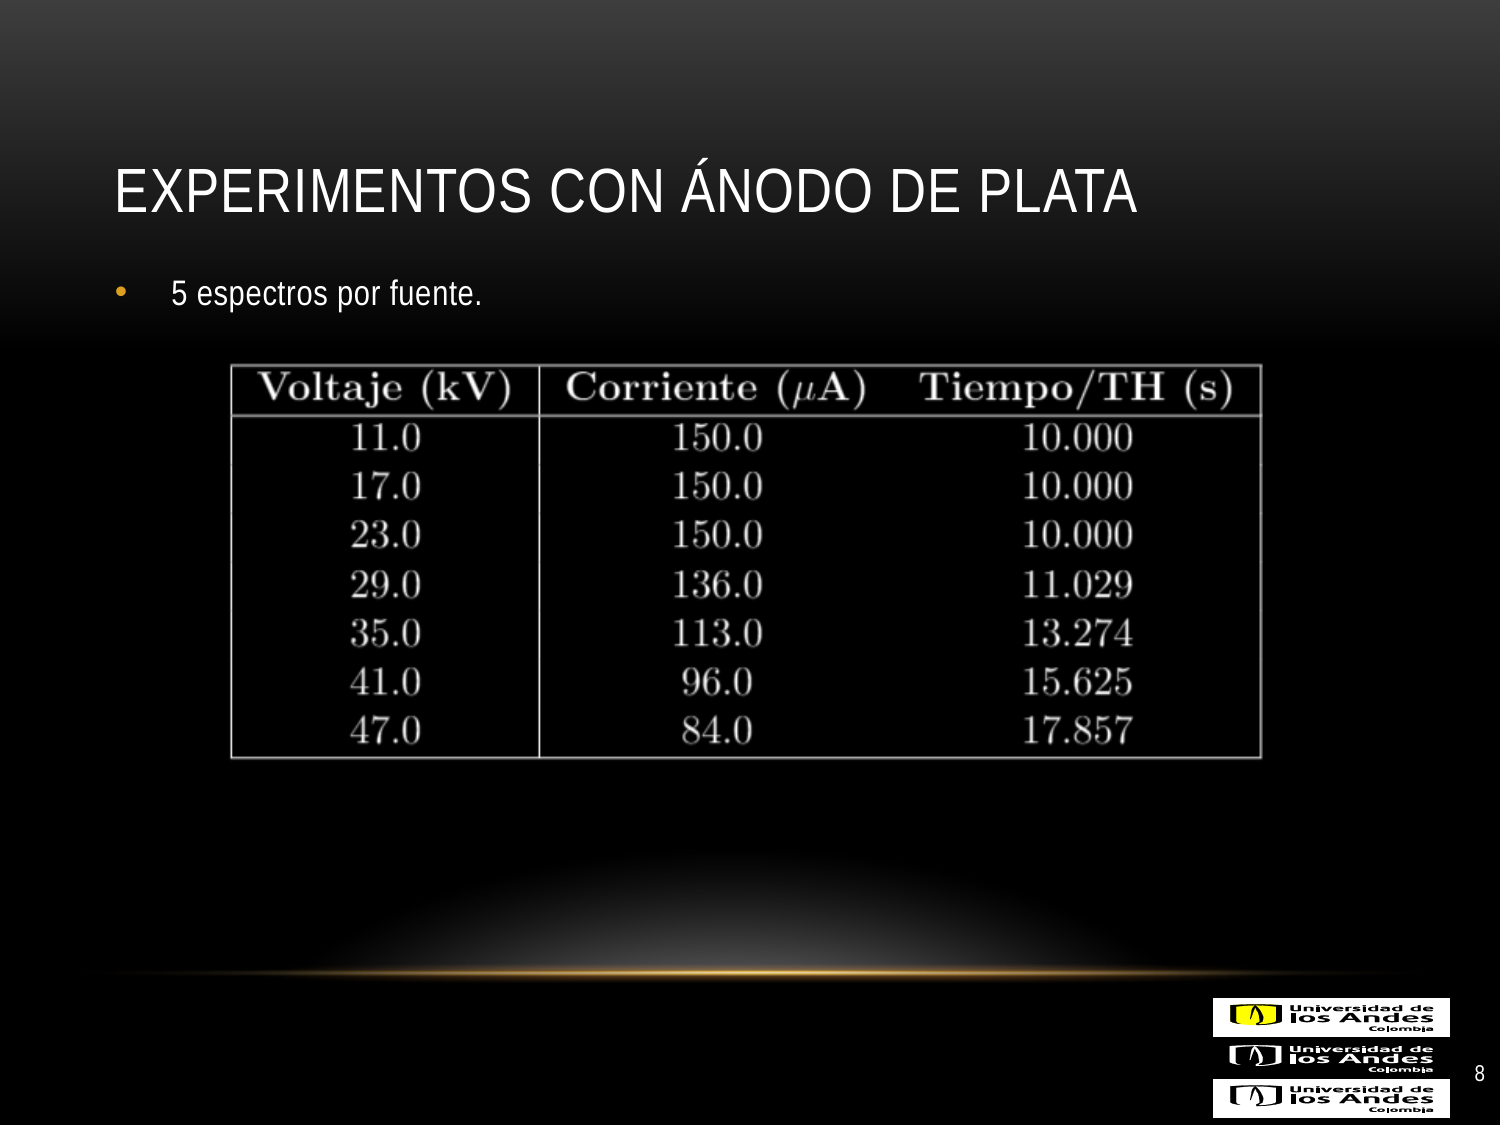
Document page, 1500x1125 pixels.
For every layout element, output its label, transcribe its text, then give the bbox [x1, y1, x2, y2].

slide_number 8 [1337, 1042, 1500, 1103]
picture [0, 0, 1500, 1125]
list 5 espectros por fuente. [99, 262, 1400, 938]
title Experimentos con ánodo de plata [99, 45, 1400, 233]
